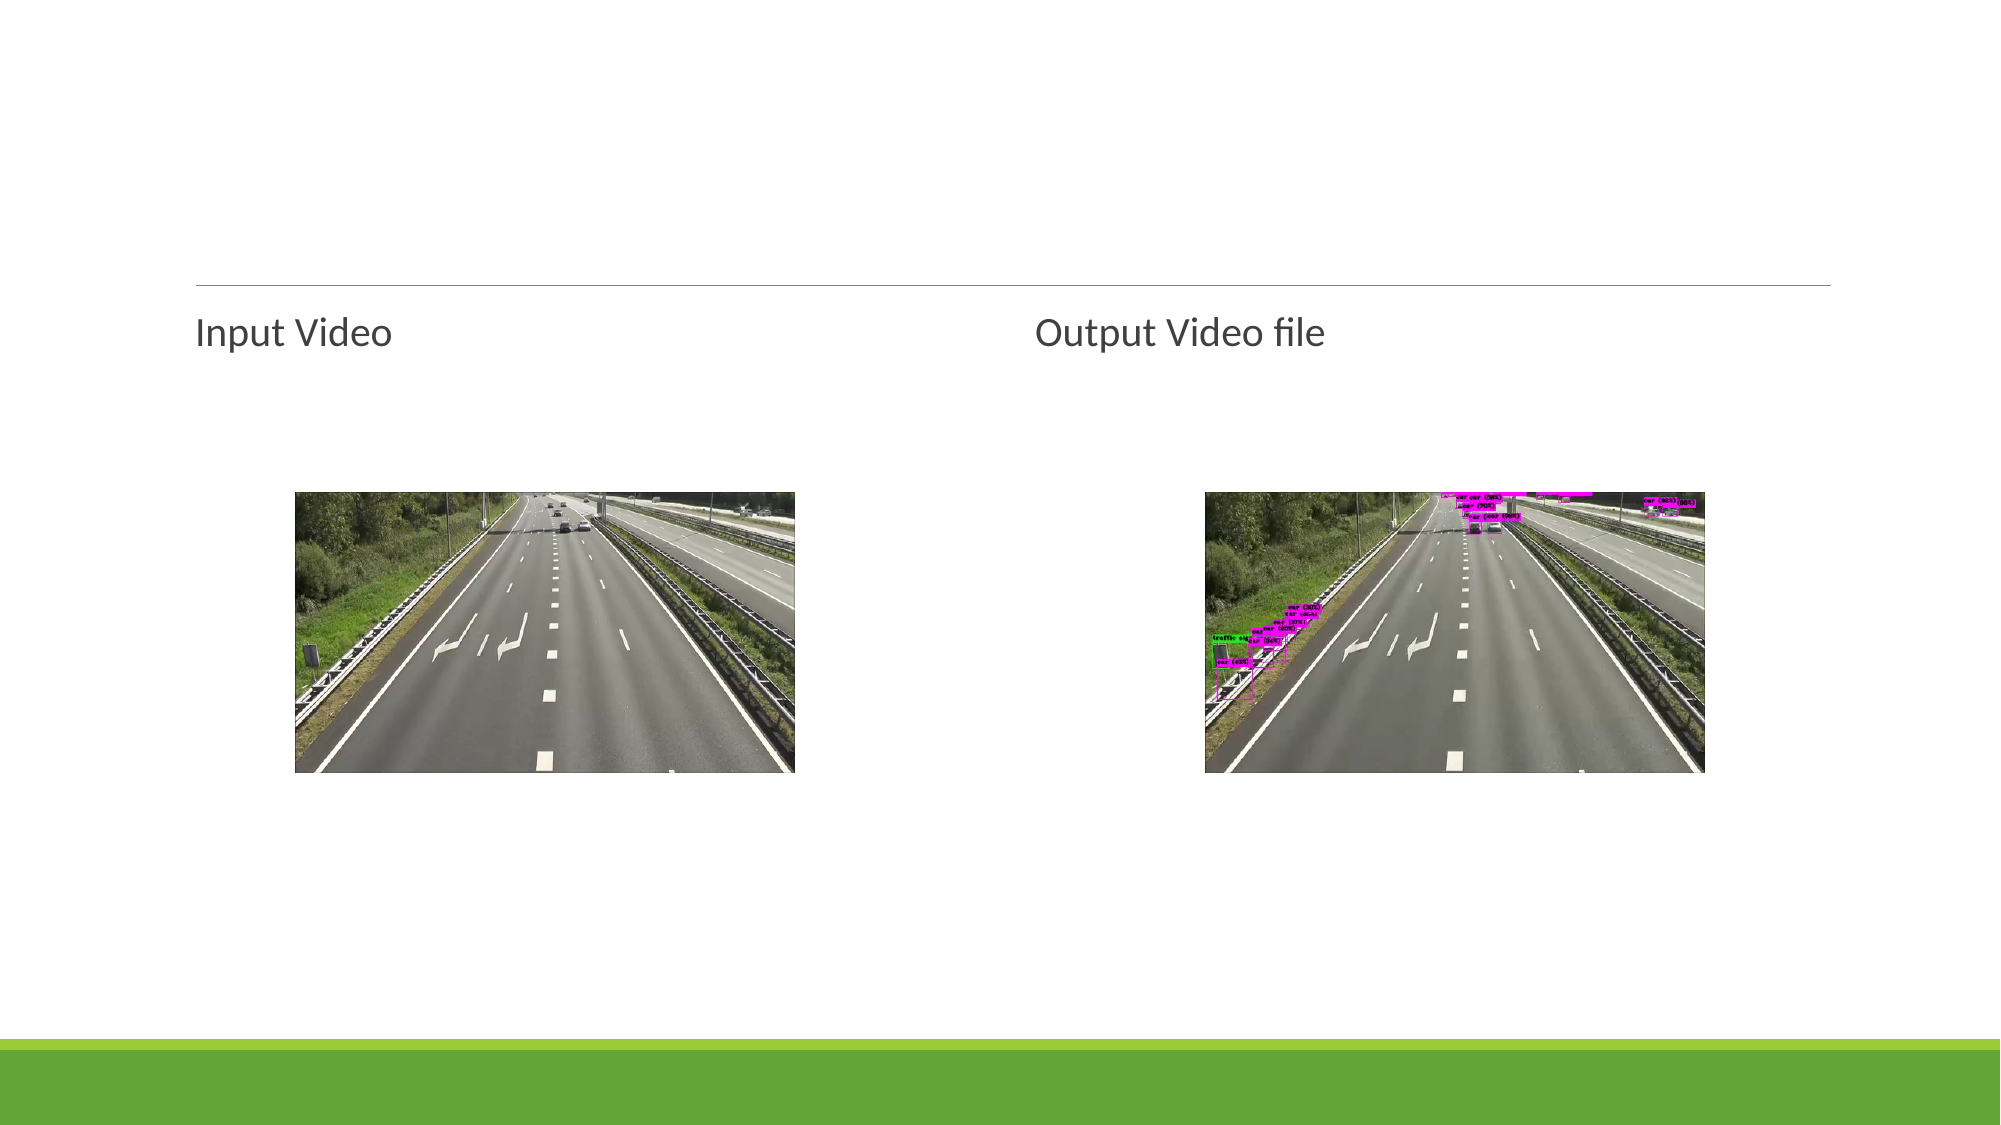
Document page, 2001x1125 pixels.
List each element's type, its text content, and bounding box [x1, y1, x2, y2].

list Input Video [180, 302, 990, 963]
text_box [294, 491, 796, 774]
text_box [1204, 491, 1706, 774]
list Output Video file [1020, 302, 1830, 963]
